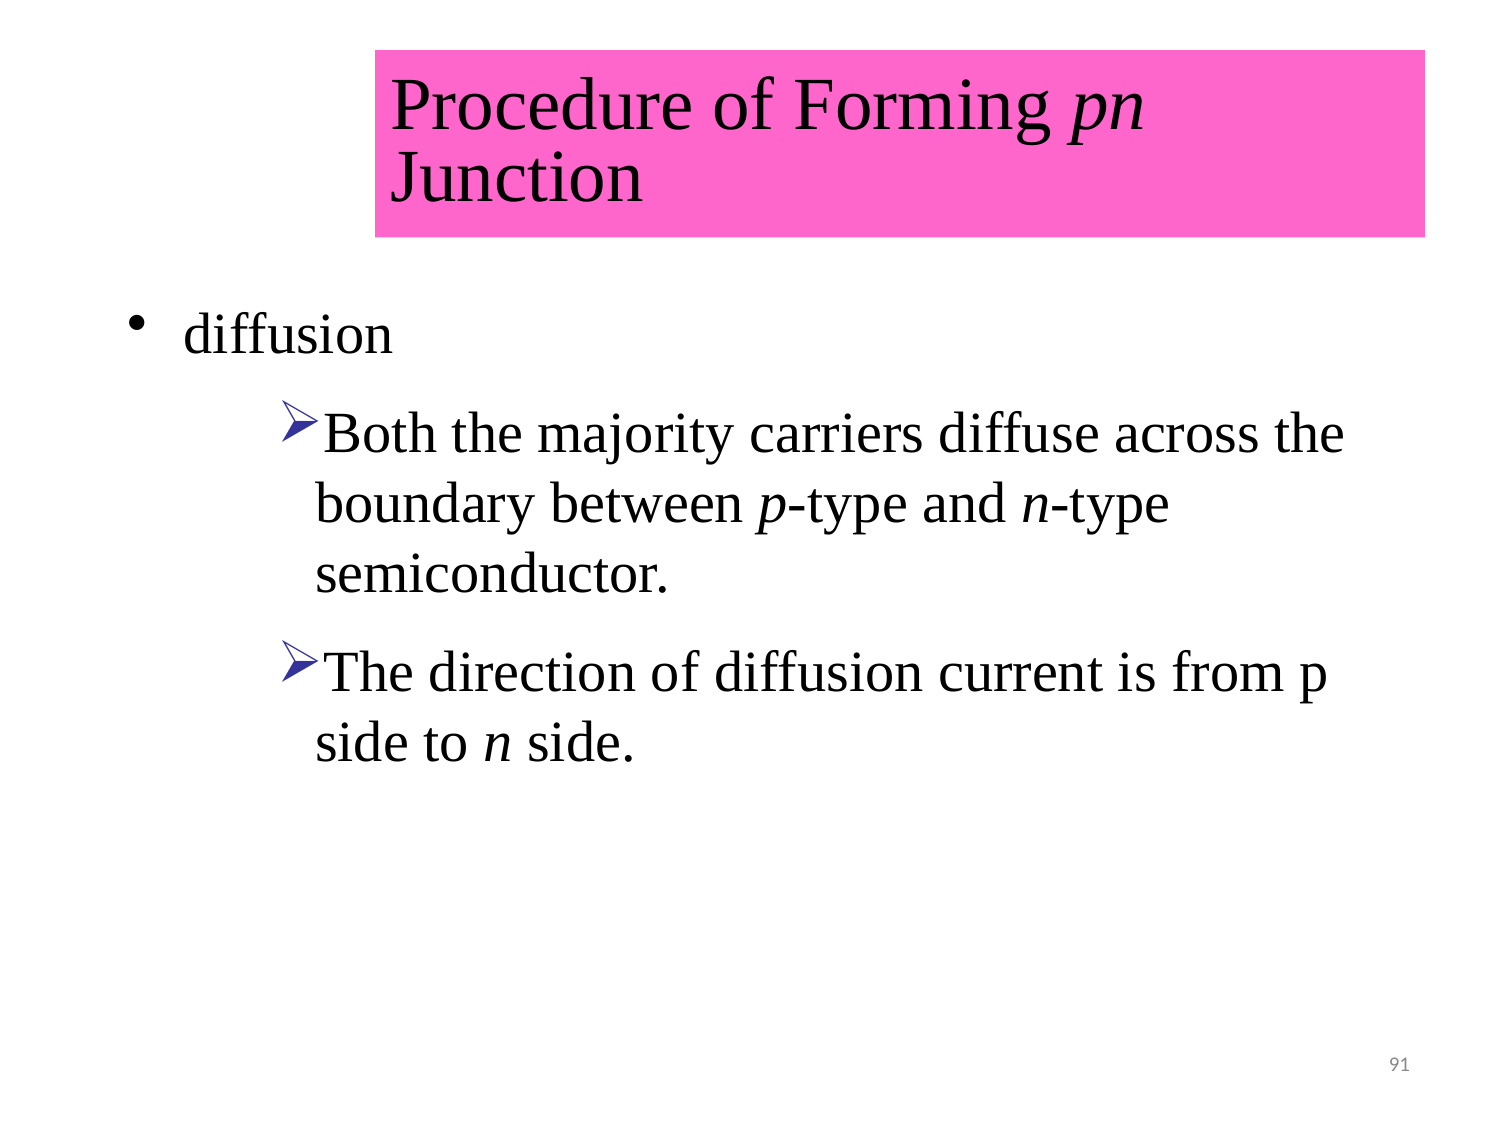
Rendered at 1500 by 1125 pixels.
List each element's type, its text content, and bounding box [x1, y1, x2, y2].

title Procedure of Forming pn Junction [374, 49, 1426, 238]
list diffusion Both the majority carriers diffuse across the boundary between p-type and n-type semiconductor. The direction of diffusion current is from p side to n side. [112, 287, 1388, 1001]
slide_number 91 [1074, 1042, 1426, 1103]
